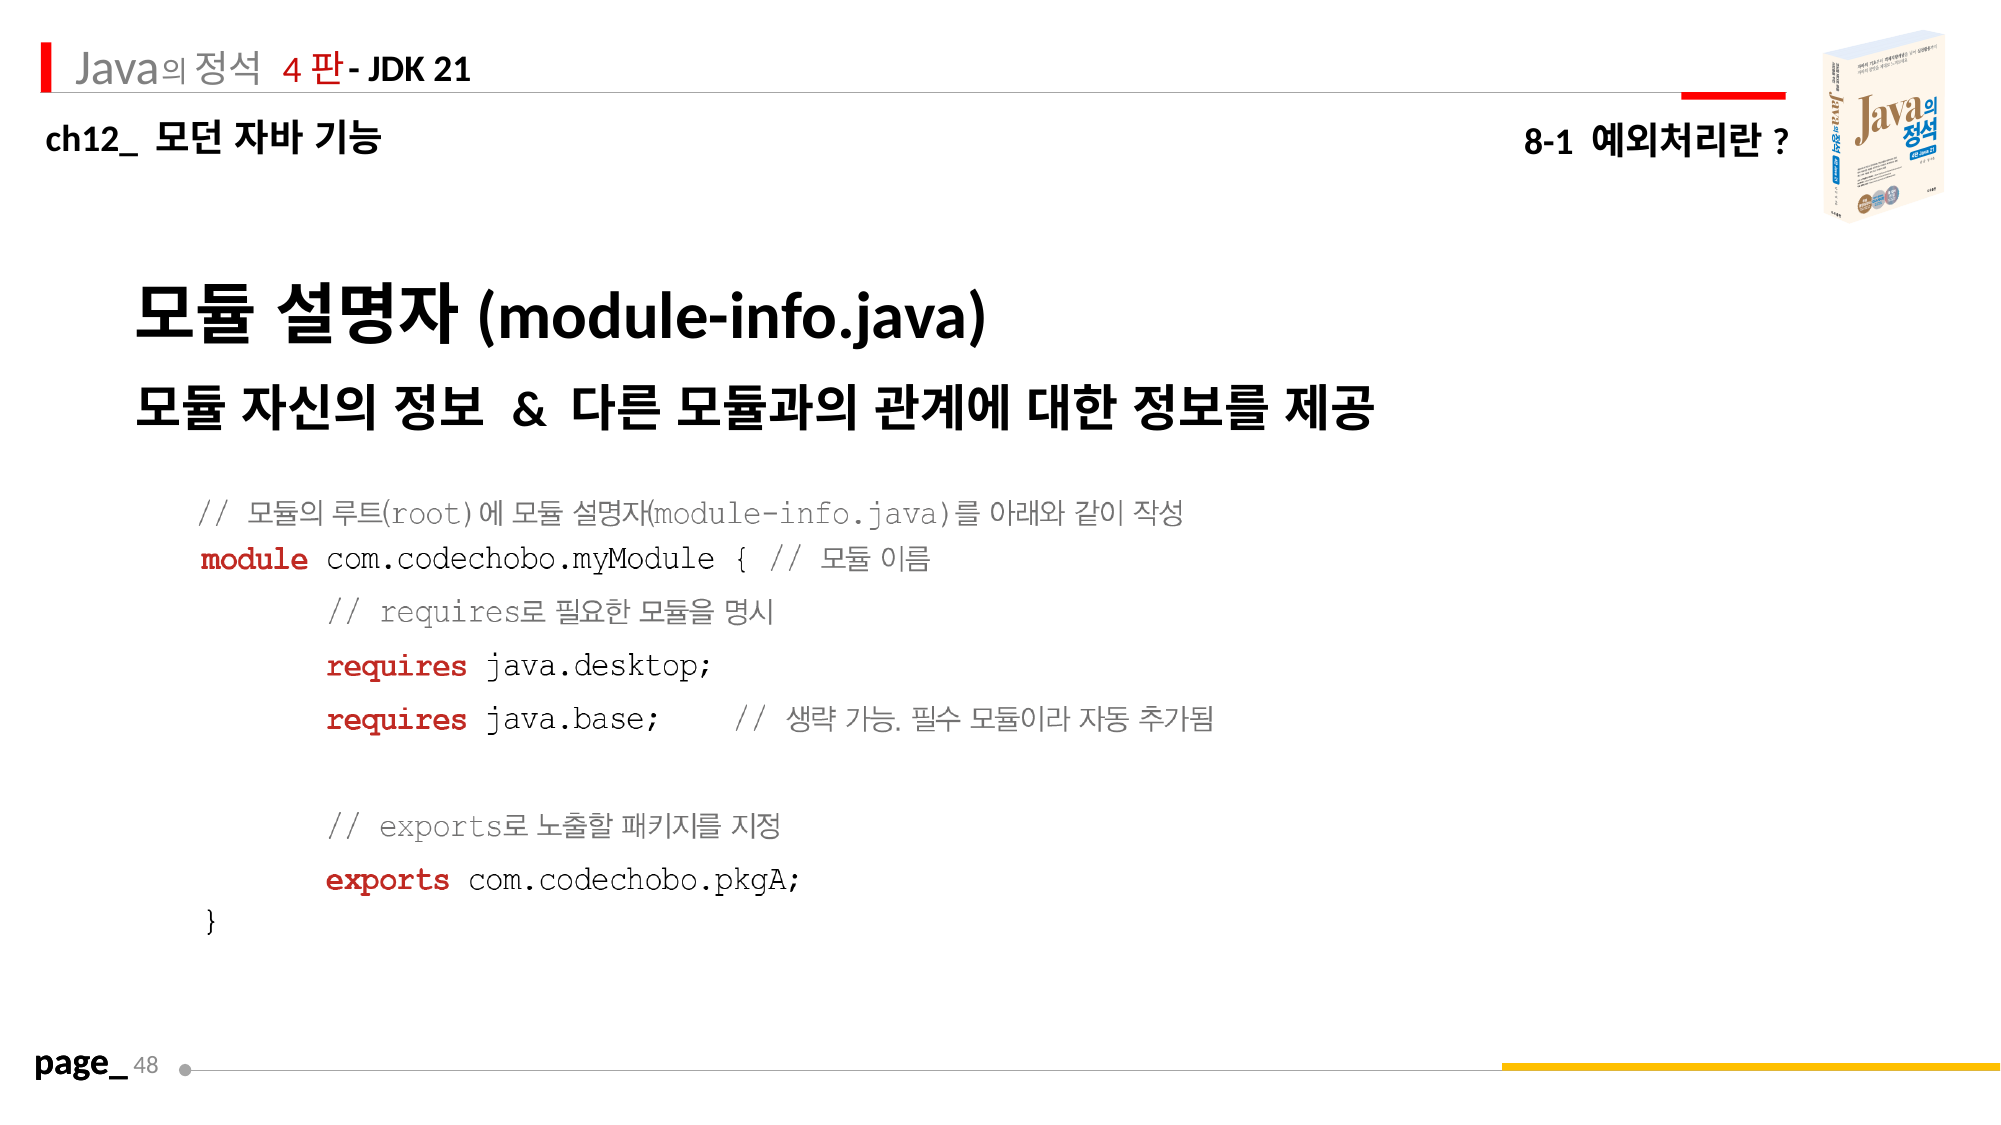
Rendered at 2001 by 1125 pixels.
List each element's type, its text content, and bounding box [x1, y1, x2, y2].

text_box 모듈 설명자(module-info.java) [119, 264, 1952, 359]
slide_number 48 [106, 1033, 174, 1094]
text_box page_ [19, 1030, 145, 1090]
text_box 8-1 예외처리란? [1415, 109, 1805, 169]
text_box 모듈 자신의 정보 & 다른 모듈과의 관계에 대한 정보를 제공 [121, 368, 1796, 444]
picture [1819, 26, 1950, 228]
picture [166, 476, 1250, 964]
